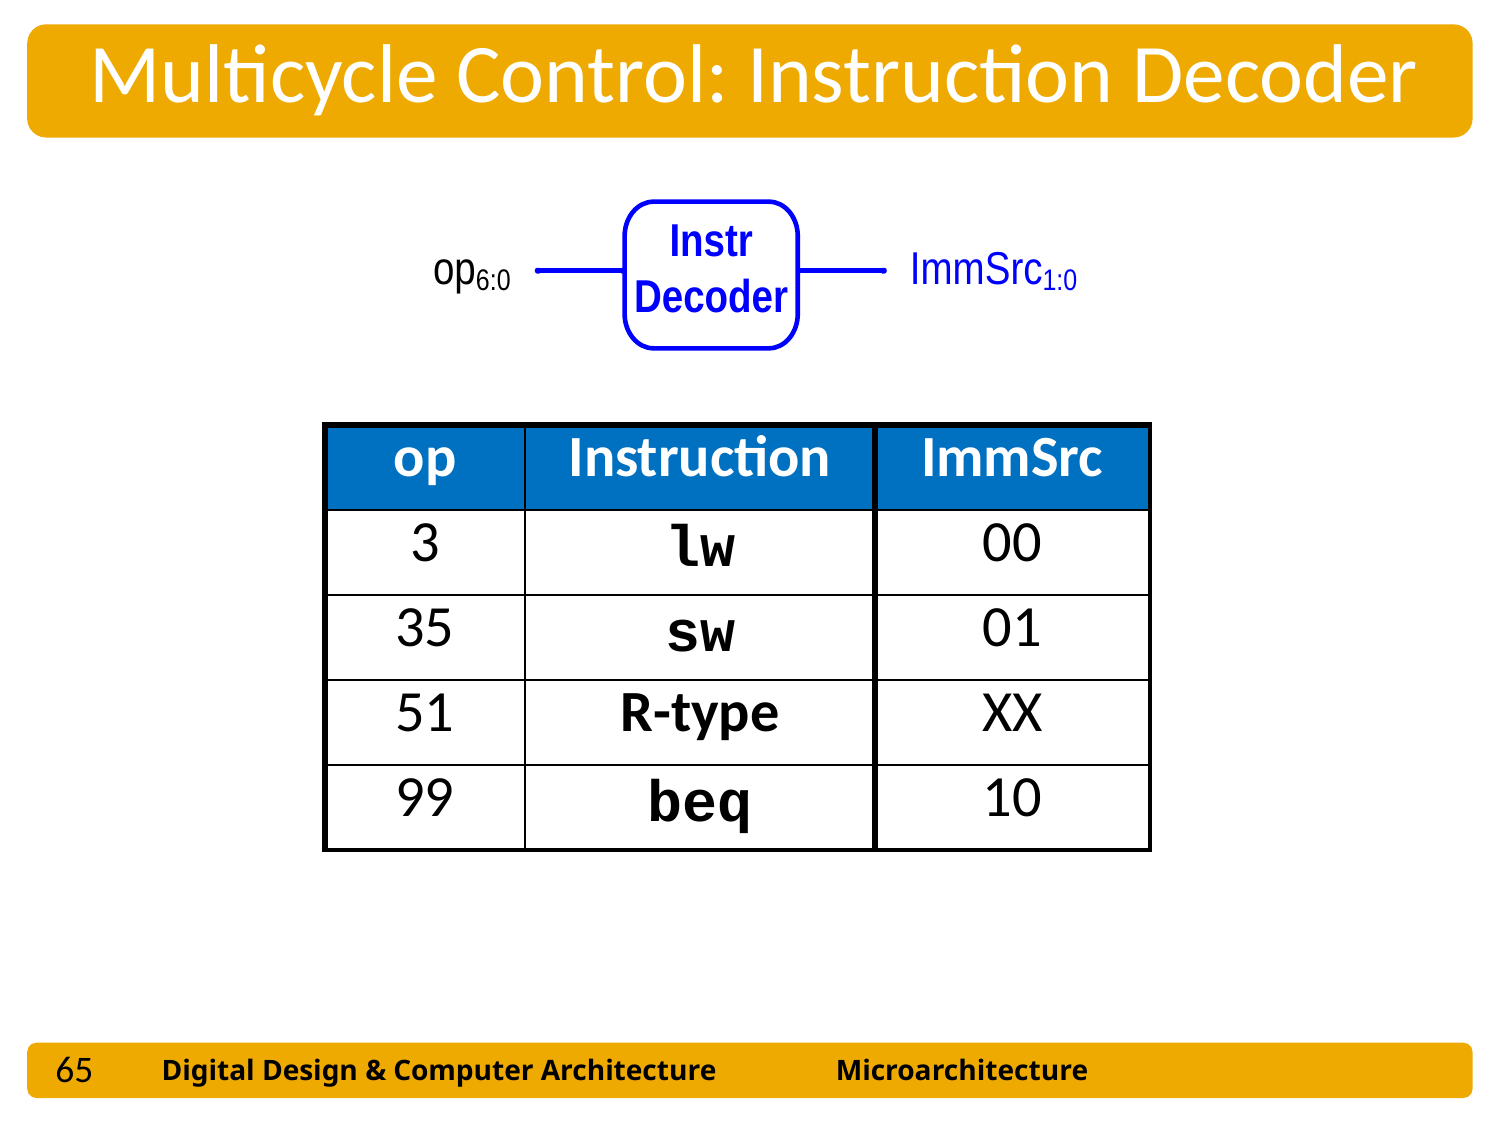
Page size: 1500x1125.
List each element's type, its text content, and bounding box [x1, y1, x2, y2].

table_cell sw [526, 580, 872, 660]
table_header Instruction [526, 428, 872, 497]
table_cell 3 [328, 499, 524, 579]
text_box Multicycle Control: Instruction Decoder [75, 11, 1450, 126]
slide_number 65 [40, 1037, 164, 1096]
table_cell R-type [526, 661, 872, 733]
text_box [299, 187, 1123, 363]
table_cell 10 [878, 735, 1148, 813]
table_header ImmSrc [878, 428, 1148, 497]
table_cell beq [526, 735, 872, 813]
table_cell 35 [328, 580, 524, 660]
table_cell 99 [328, 735, 524, 813]
table_cell 01 [878, 580, 1148, 660]
table_header op [328, 428, 524, 497]
table_cell XX [878, 661, 1148, 733]
table_cell lw [526, 499, 872, 579]
table_cell 00 [878, 499, 1148, 579]
table_cell 51 [328, 661, 524, 733]
